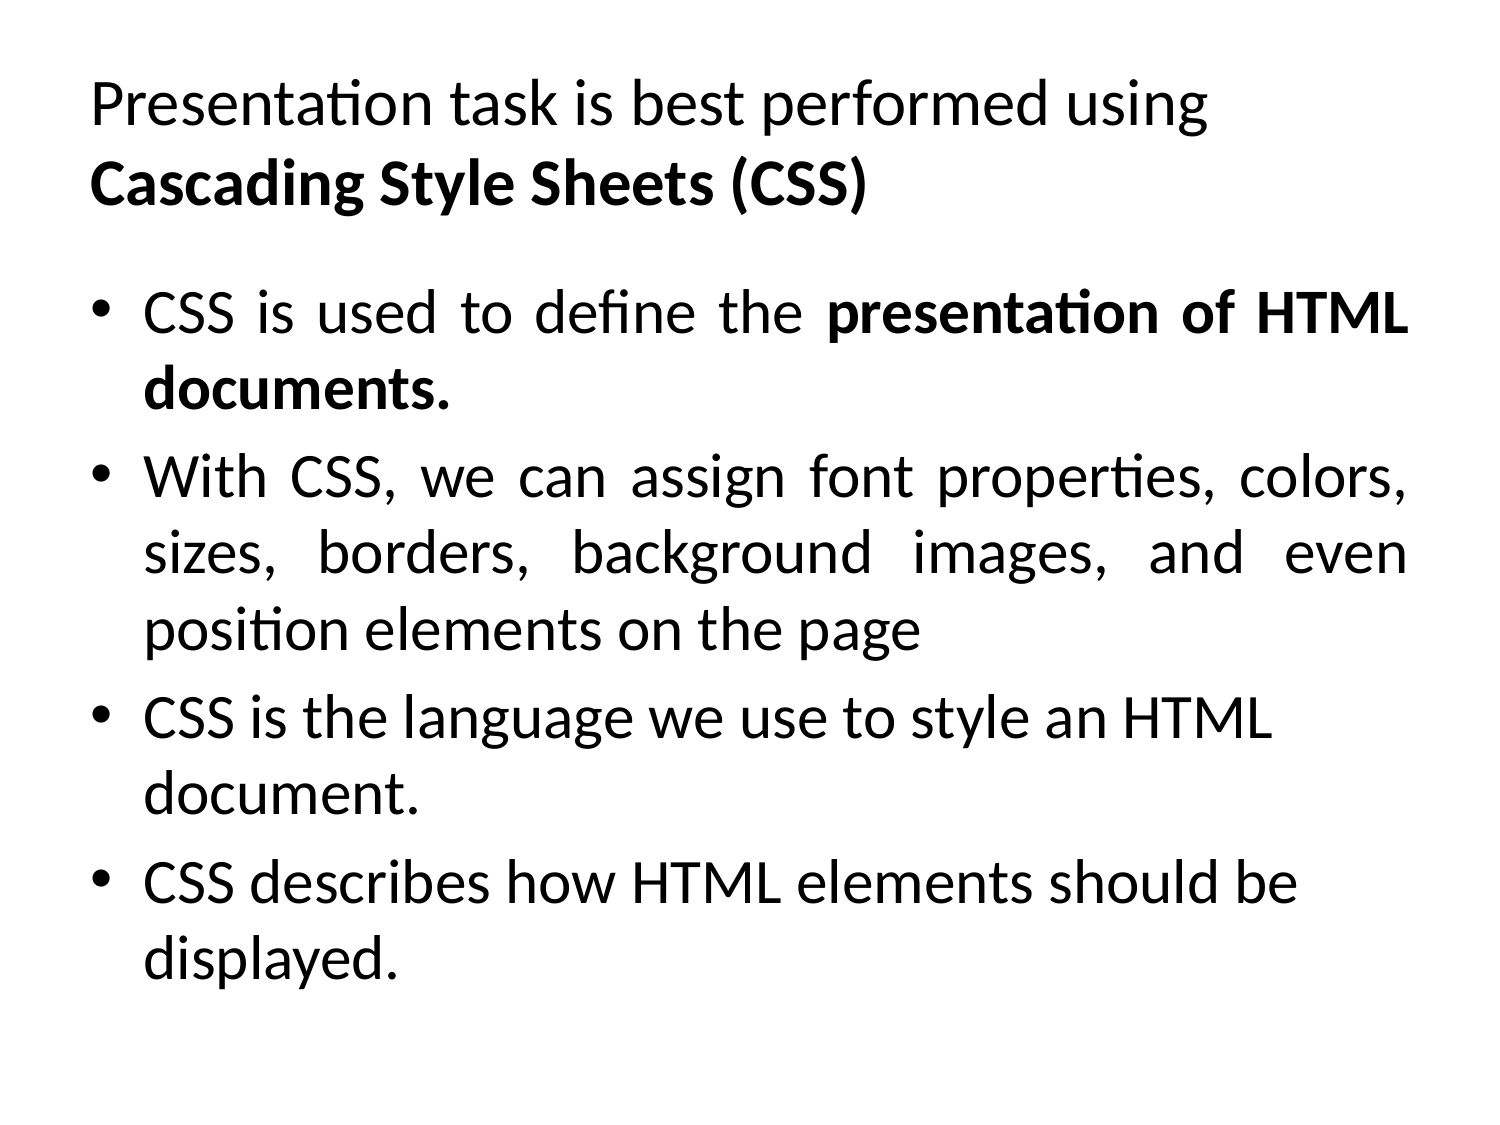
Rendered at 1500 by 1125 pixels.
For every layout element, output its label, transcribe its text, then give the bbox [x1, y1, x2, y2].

title Presentation task is best performed using Cascading Style Sheets (CSS) [75, 45, 1425, 233]
list CSS is used to define the presentation of HTML documents. With CSS, we can assign font properties, colors, sizes, borders, background images, and even position elements on the page CSS is the language we use to style an HTML document. CSS describes how HTML elements should be displayed. [75, 262, 1425, 1005]
